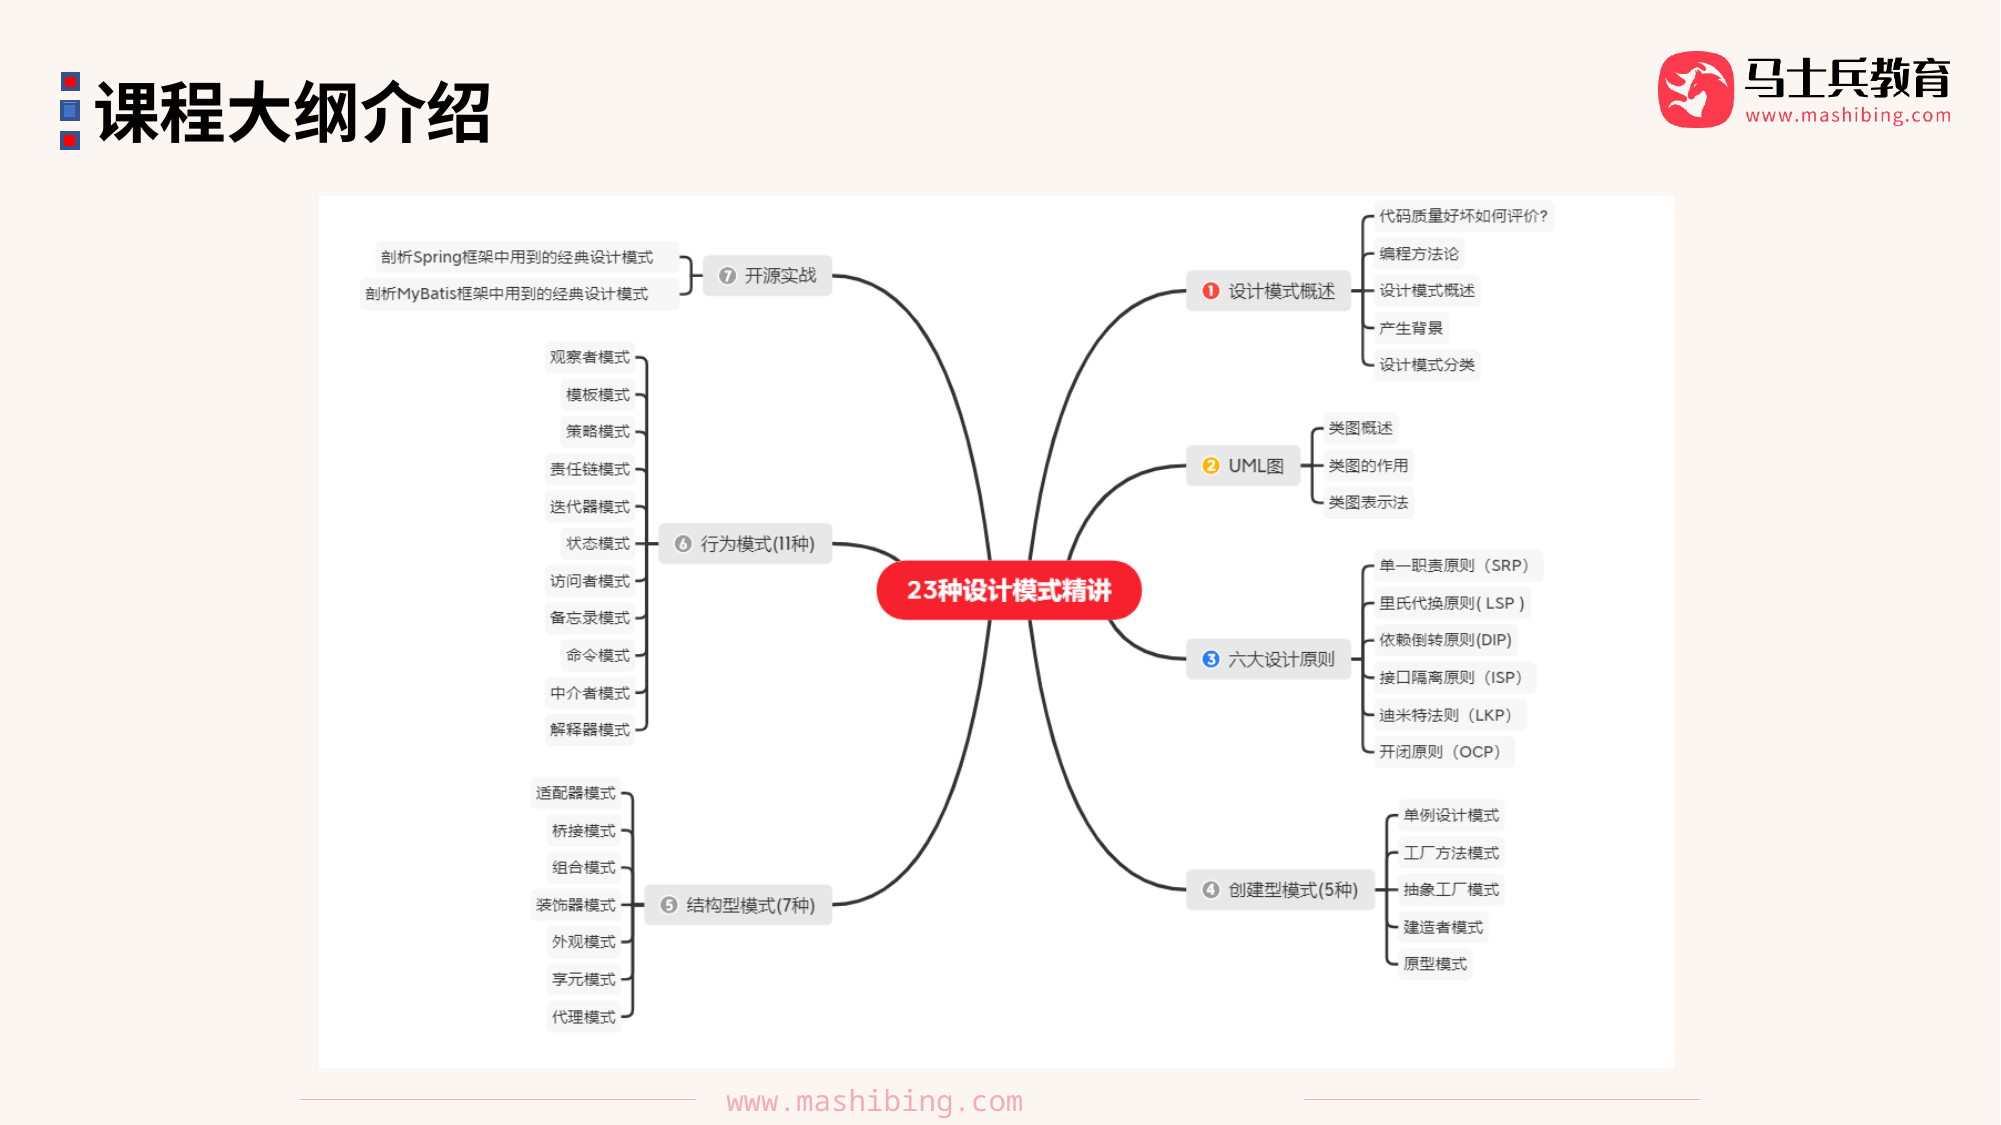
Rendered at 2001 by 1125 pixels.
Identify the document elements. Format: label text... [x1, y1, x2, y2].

picture [319, 196, 1674, 1068]
picture [1658, 51, 1950, 128]
text_box 课程大纲介绍 [78, 62, 560, 158]
text_box [60, 72, 81, 91]
text_box [59, 131, 80, 151]
text_box [59, 100, 80, 122]
